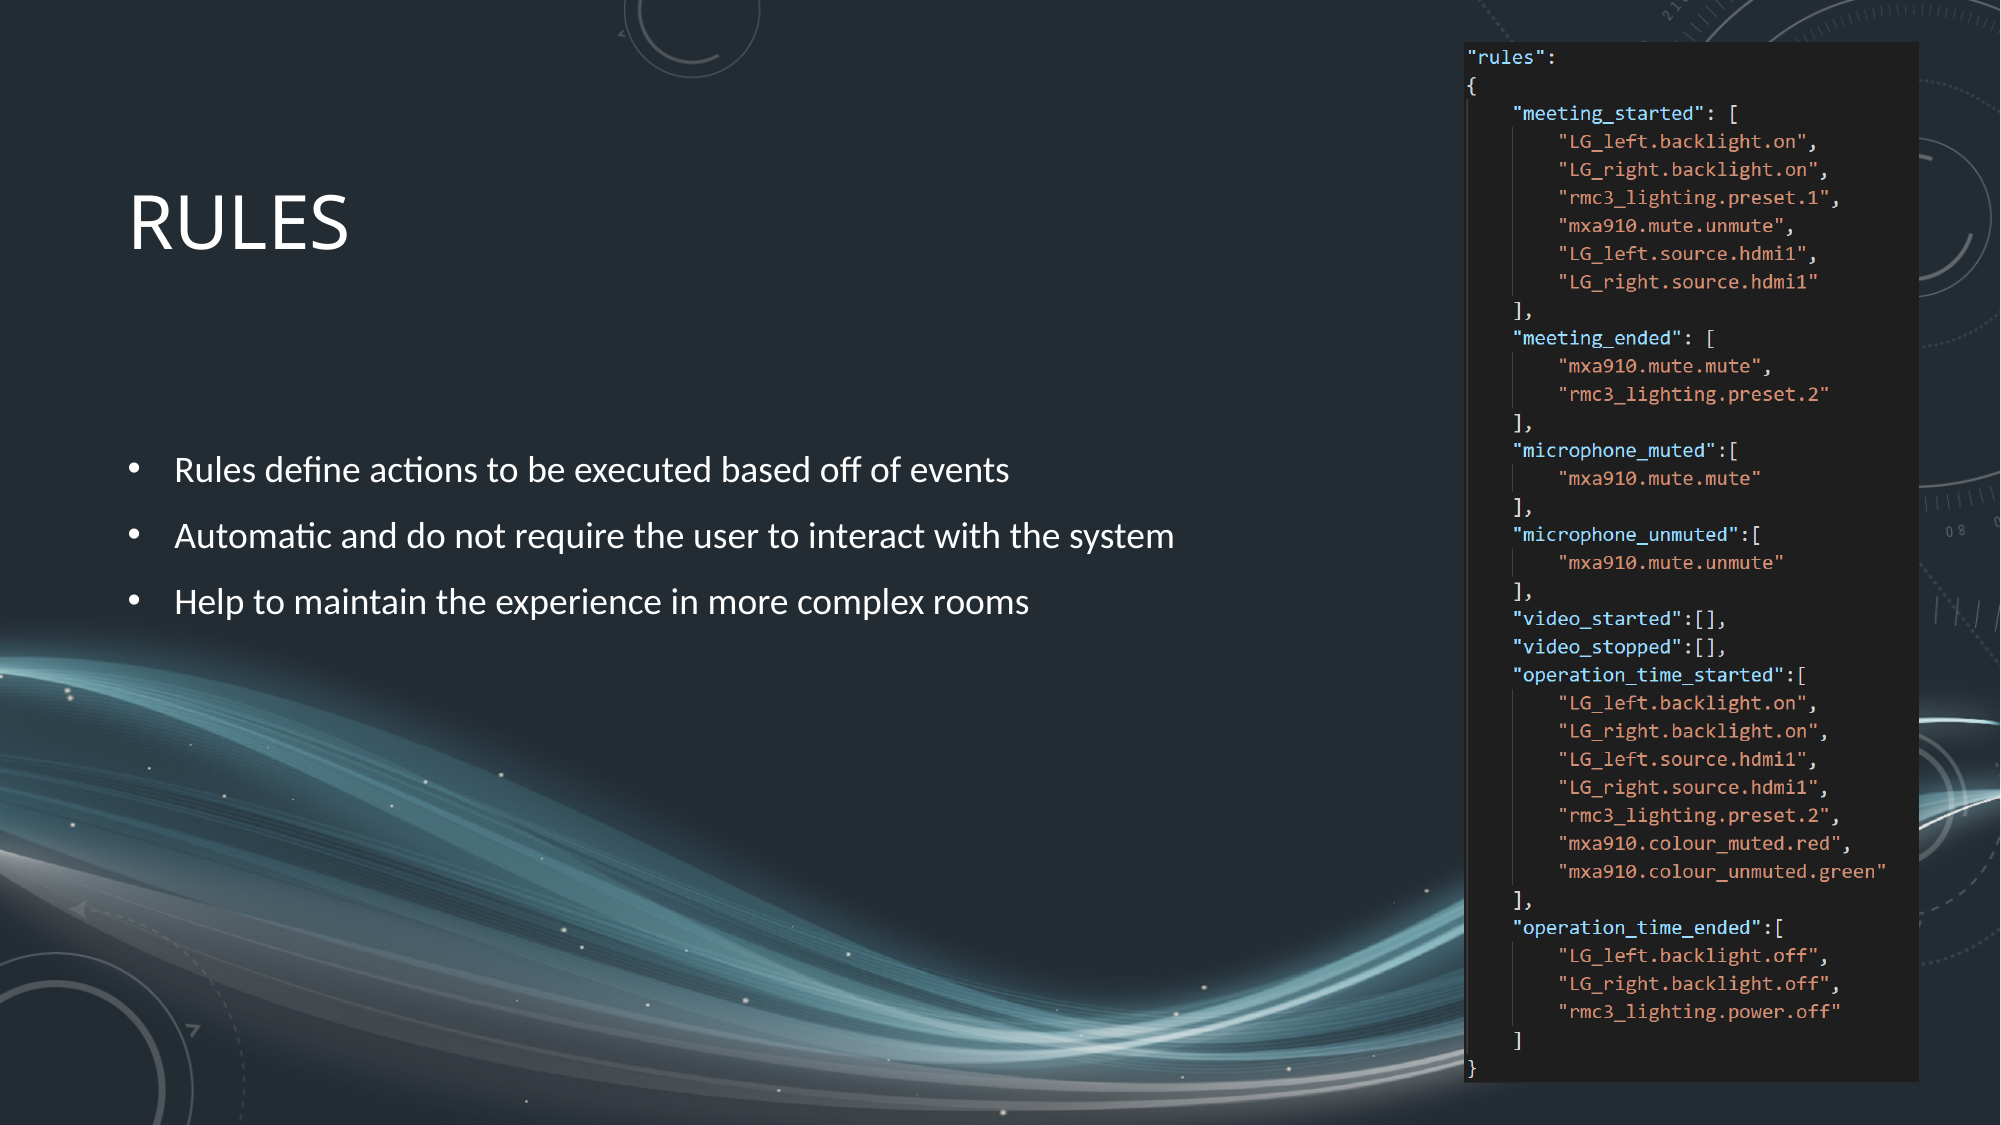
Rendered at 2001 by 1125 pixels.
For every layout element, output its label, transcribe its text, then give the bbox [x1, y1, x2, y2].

title RULES [112, 99, 1458, 339]
picture [0, 0, 2001, 1125]
list Rules define actions to be executed based off of events Automatic and do not require the user to interact with the system Help to maintain the experience in more complex rooms [112, 351, 1297, 716]
